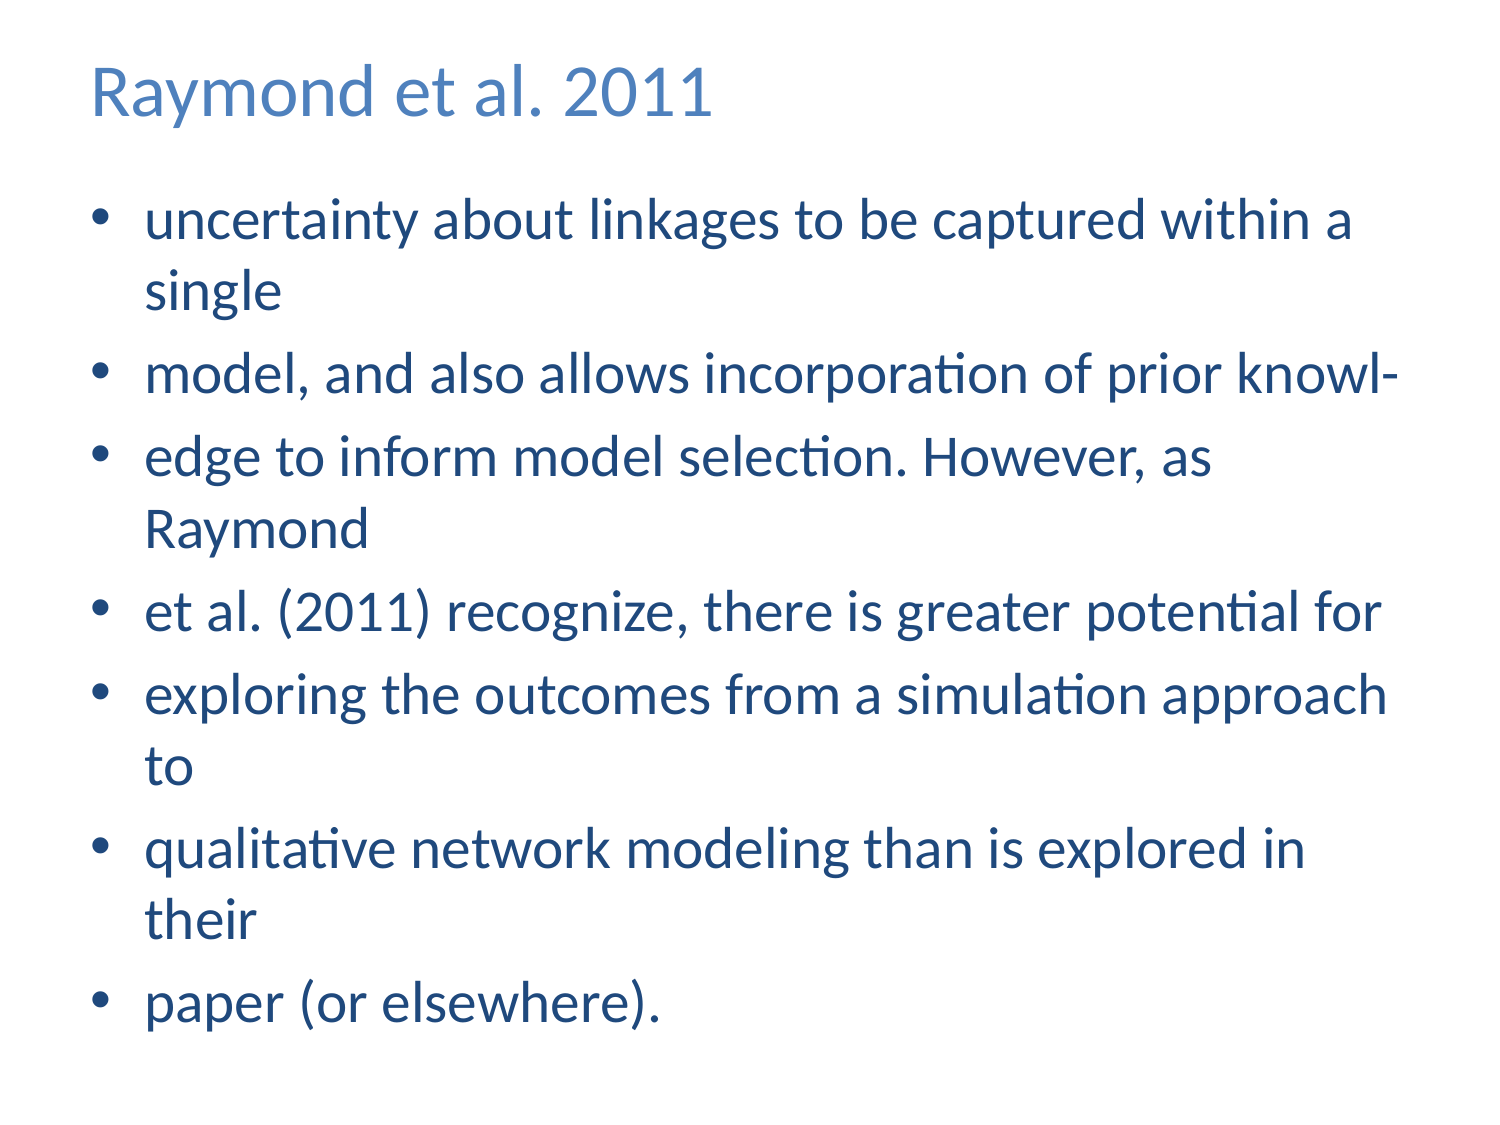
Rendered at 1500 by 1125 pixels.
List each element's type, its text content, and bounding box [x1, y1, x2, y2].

list uncertainty about linkages to be captured within a single model, and also allows incorporation of prior knowl- edge to inform model selection. However, as Raymond et al. (2011) recognize, there is greater potential for exploring the outcomes from a simulation approach to qualitative network modeling than is explored in their paper (or elsewhere). [75, 172, 1425, 1090]
title Raymond et al. 2011 [75, 30, 1425, 144]
